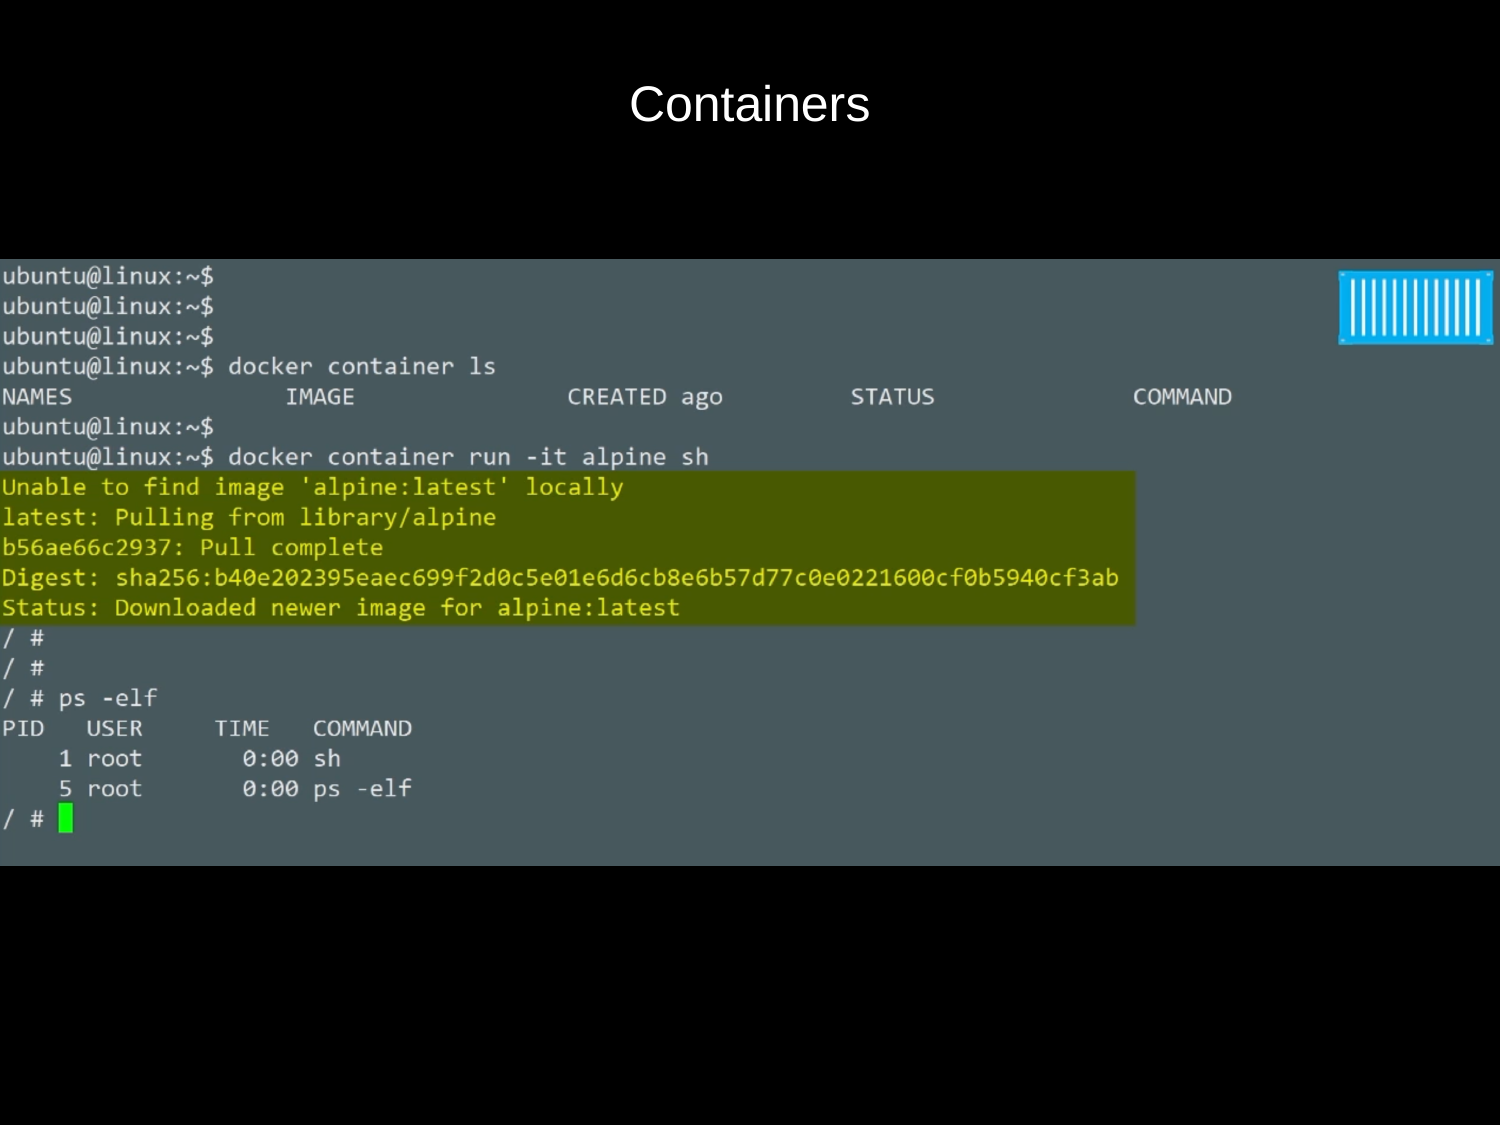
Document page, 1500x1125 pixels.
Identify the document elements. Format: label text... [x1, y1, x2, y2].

picture [0, 259, 1500, 866]
text_box Containers [500, 63, 1000, 151]
